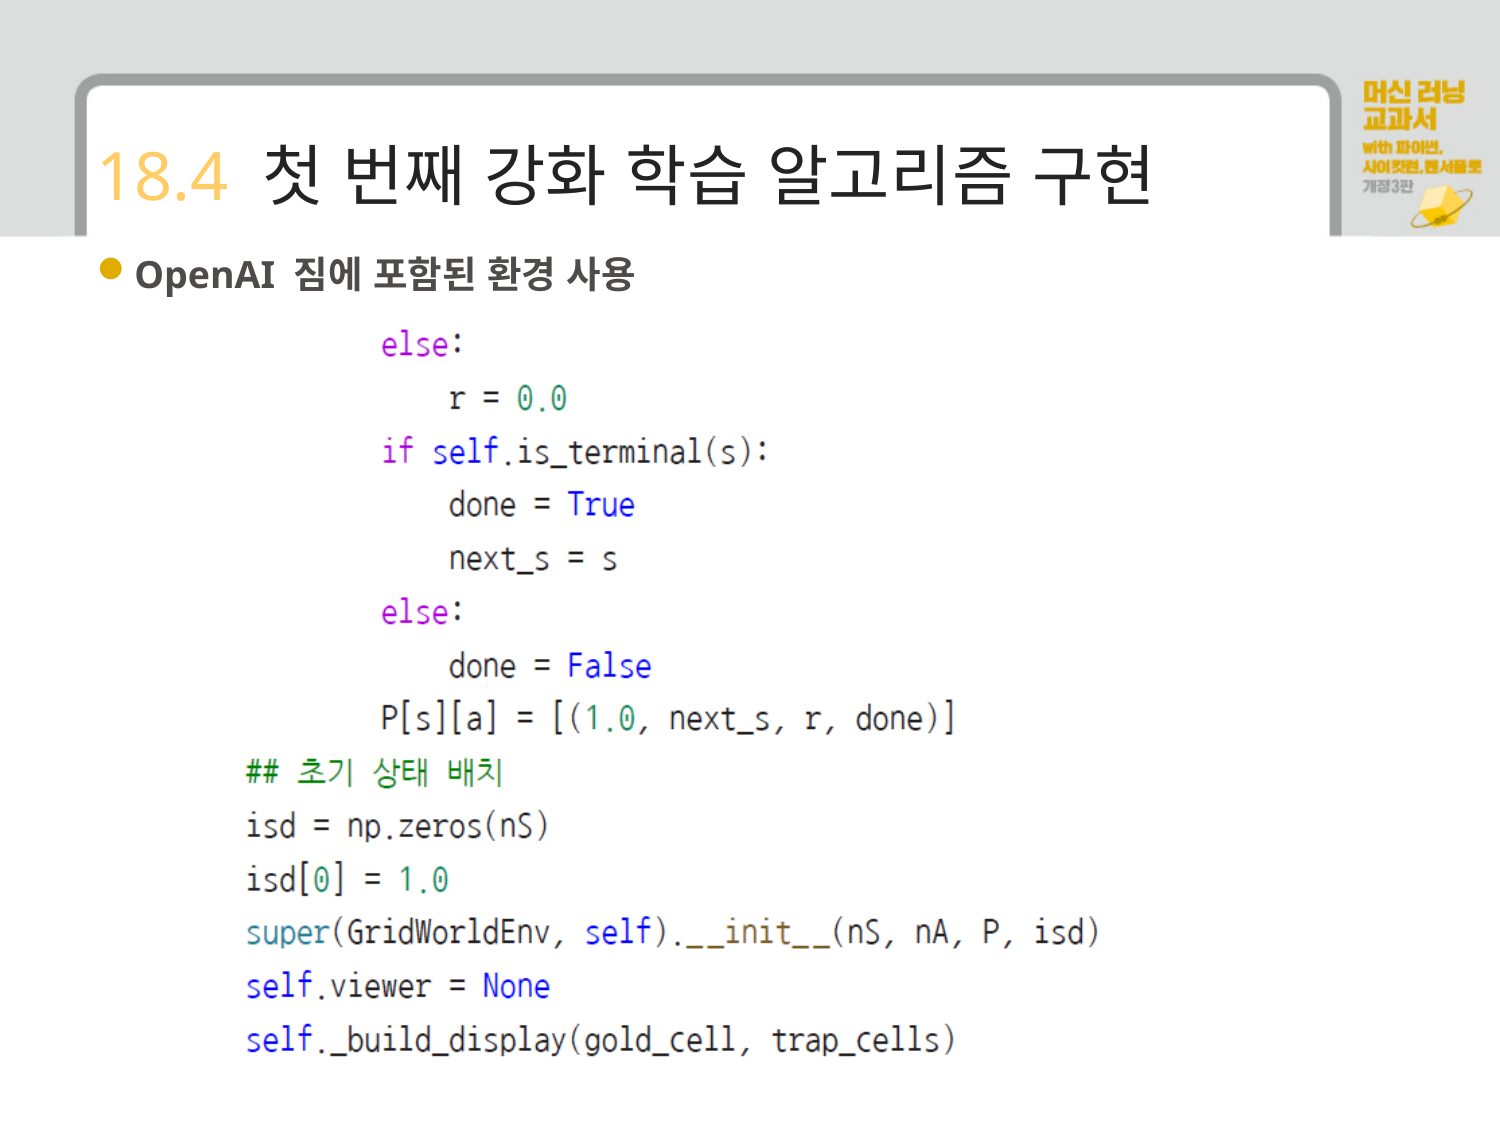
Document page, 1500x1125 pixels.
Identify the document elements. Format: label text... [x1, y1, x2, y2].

picture [0, 0, 1500, 1125]
title 18.4 첫 번째 강화 학습 알고리즘 구현 [81, 90, 1412, 222]
list OpenAI 짐에 포함된 환경 사용 [81, 239, 1440, 1054]
